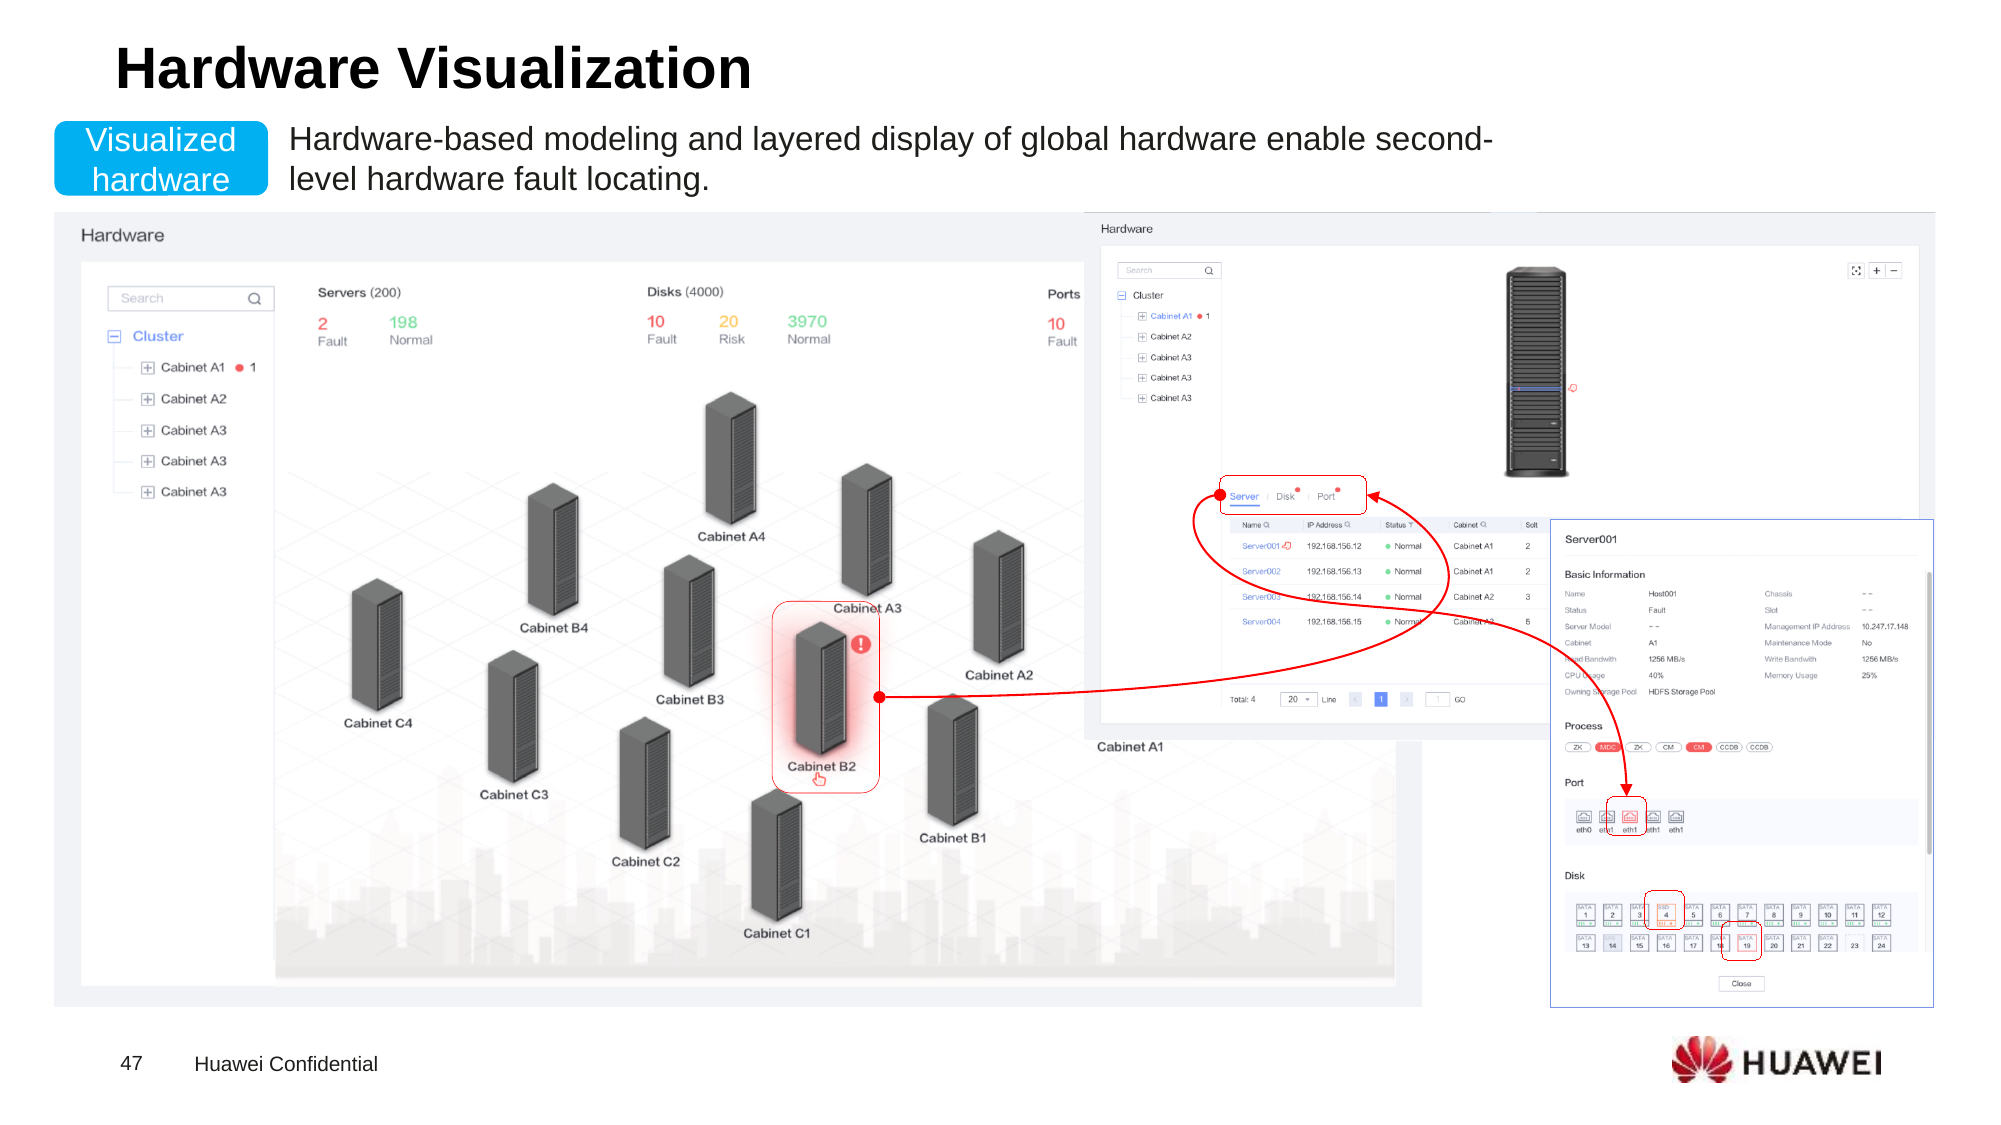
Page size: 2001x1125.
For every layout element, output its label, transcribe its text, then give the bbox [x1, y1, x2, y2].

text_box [1366, 494, 1627, 797]
picture [1672, 1036, 1881, 1083]
text_box Visualized hardware [53, 119, 270, 197]
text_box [879, 494, 1221, 698]
picture [54, 212, 1936, 1008]
text_box Hardware Visualization [115, 22, 1959, 102]
text_box Hardware-based modeling and layered display of global hardware enable second-level hardware fault locating. [285, 109, 1564, 178]
